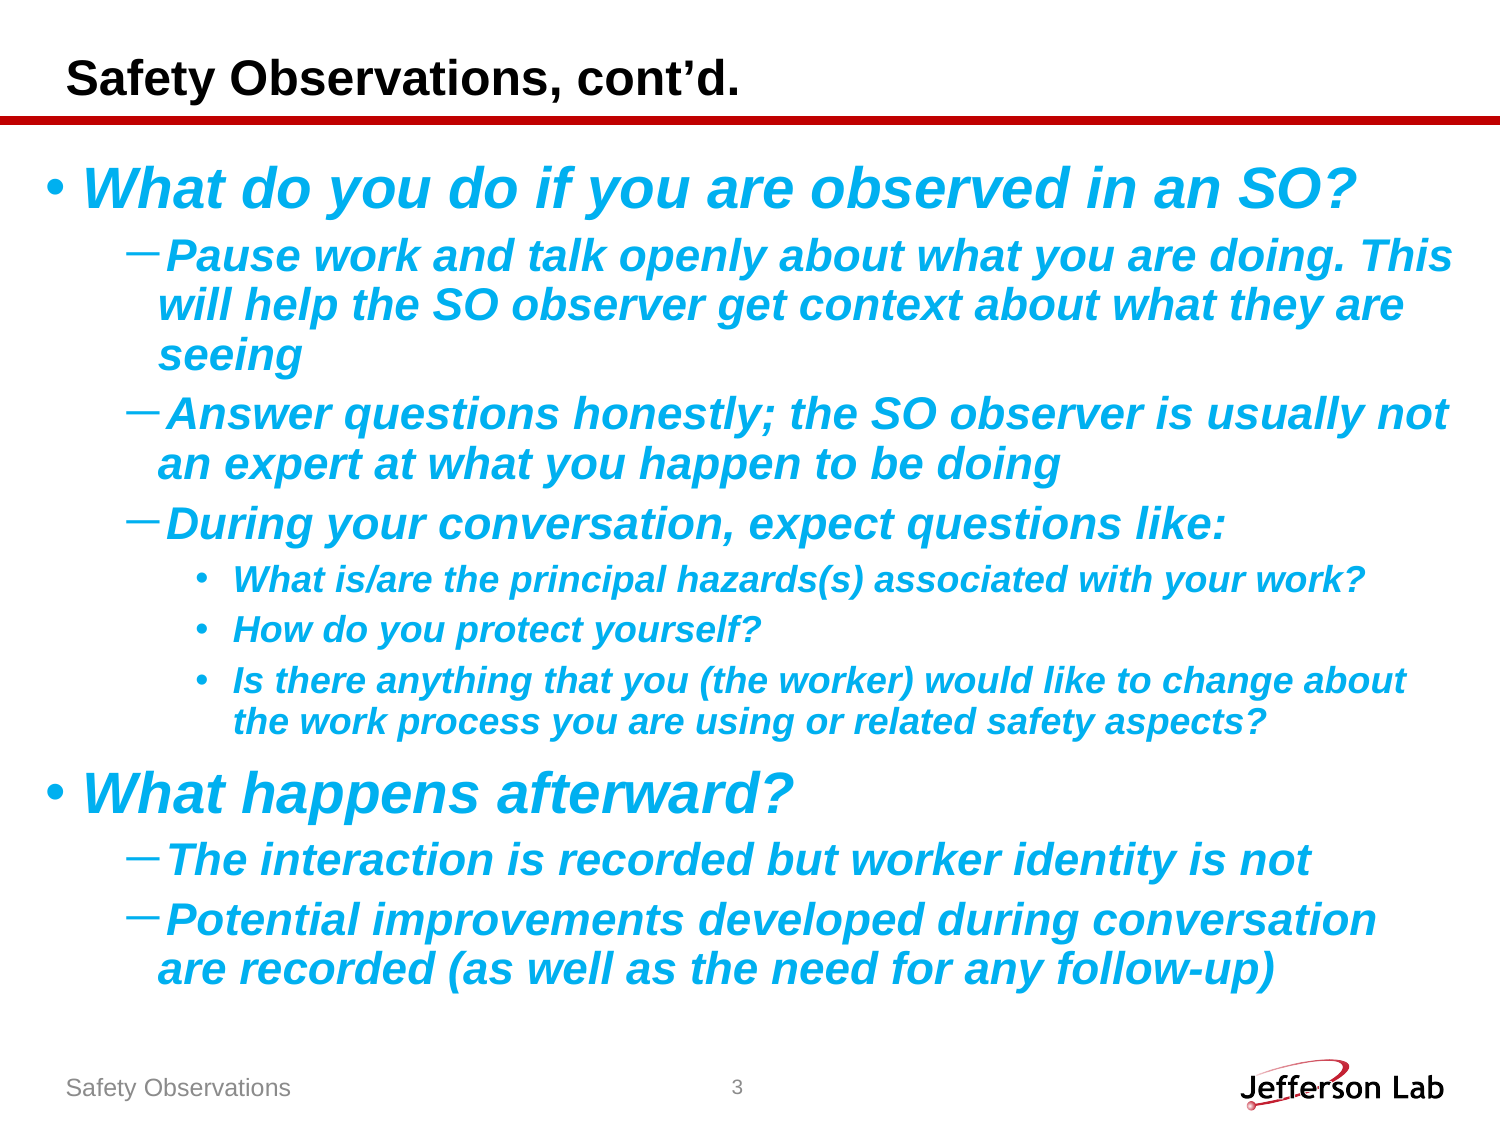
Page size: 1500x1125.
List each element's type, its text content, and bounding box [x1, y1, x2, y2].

picture [1238, 1060, 1457, 1122]
footer Safety Observations [50, 1060, 694, 1112]
list What do you do if you are observed in an SO? Pause work and talk openly about what you are doing. This will help the SO observer get context about what they are seeing Answer questions honestly; the SO observer is usually not an expert at what you happen to be doing During your conversation, expect questions like: What is/are the principal hazards(s) associated with your work? How do you protect yourself? Is there anything that you (the worker) would like to change about the work process you are using or related safety aspects? What happens afterward? The interaction is recorded but worker identity is not Potential improvements developed during conversation are recorded (as well as the need for any follow-up) [30, 151, 1473, 1060]
title Safety Observations, cont’d. [50, 39, 1440, 120]
slide_number 3 [693, 1060, 782, 1111]
